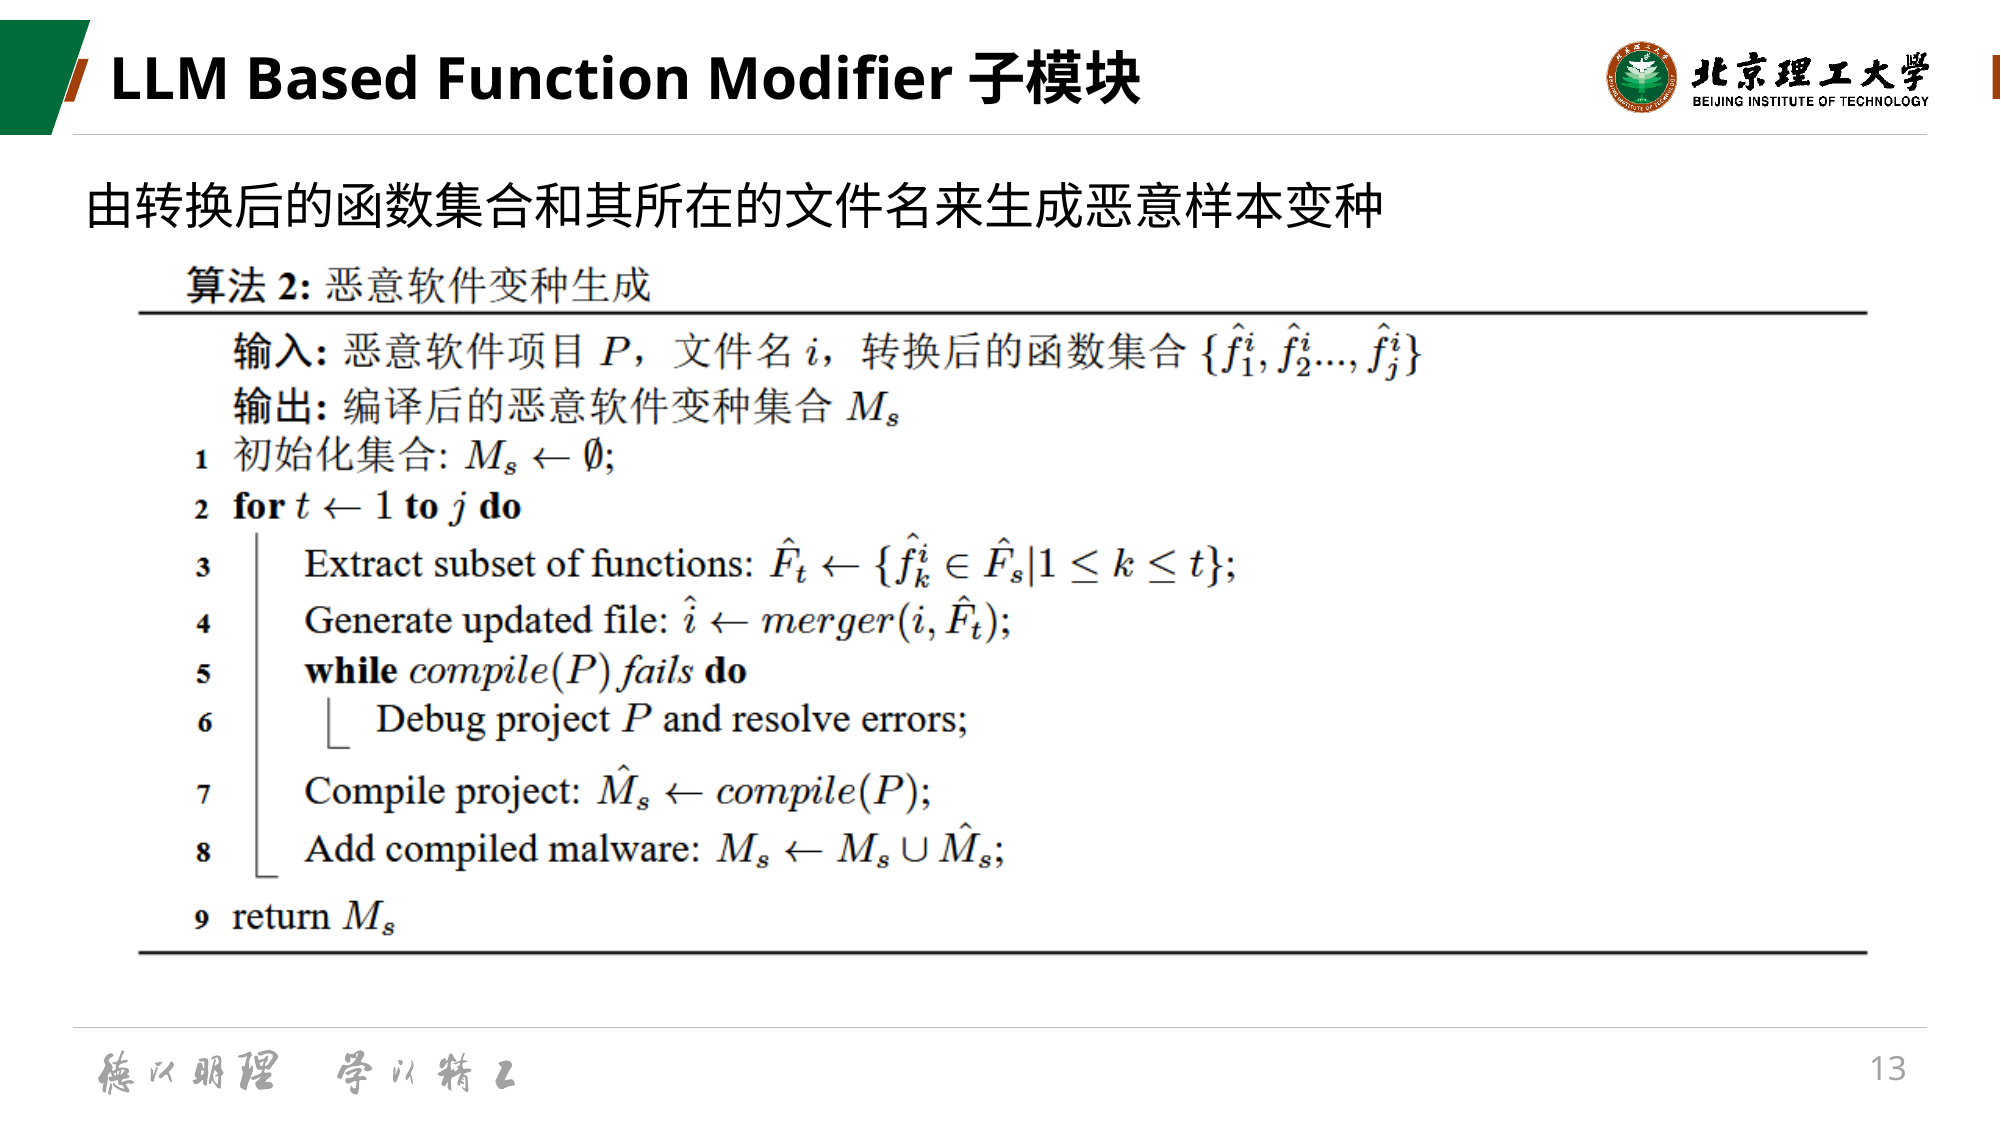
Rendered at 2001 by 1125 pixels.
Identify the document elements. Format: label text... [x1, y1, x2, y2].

text_box 由转换后的函数集合和其所在的文件名来生成恶意样本变种 [69, 166, 1931, 242]
picture [1606, 41, 1929, 113]
picture [129, 262, 1871, 959]
title LLM Based Function Modifier子模块 [94, 41, 1513, 120]
